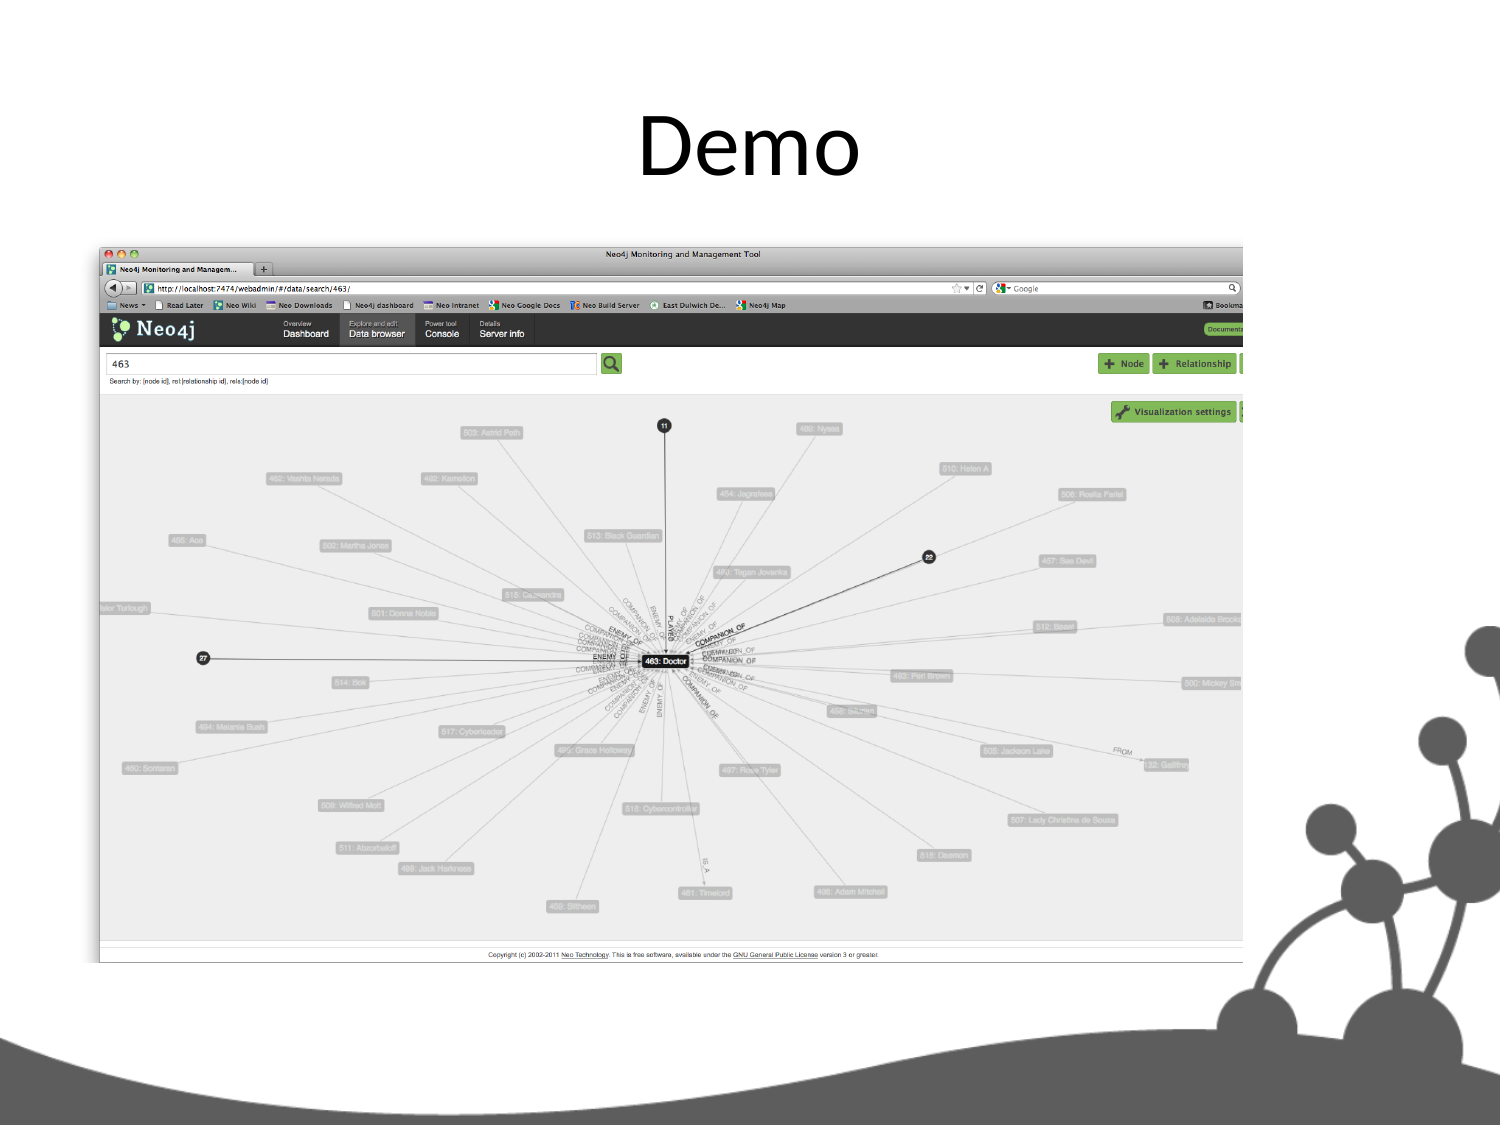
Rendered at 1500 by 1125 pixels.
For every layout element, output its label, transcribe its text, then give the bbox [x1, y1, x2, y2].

picture [74, 232, 1243, 963]
title Demo [75, 45, 1425, 233]
